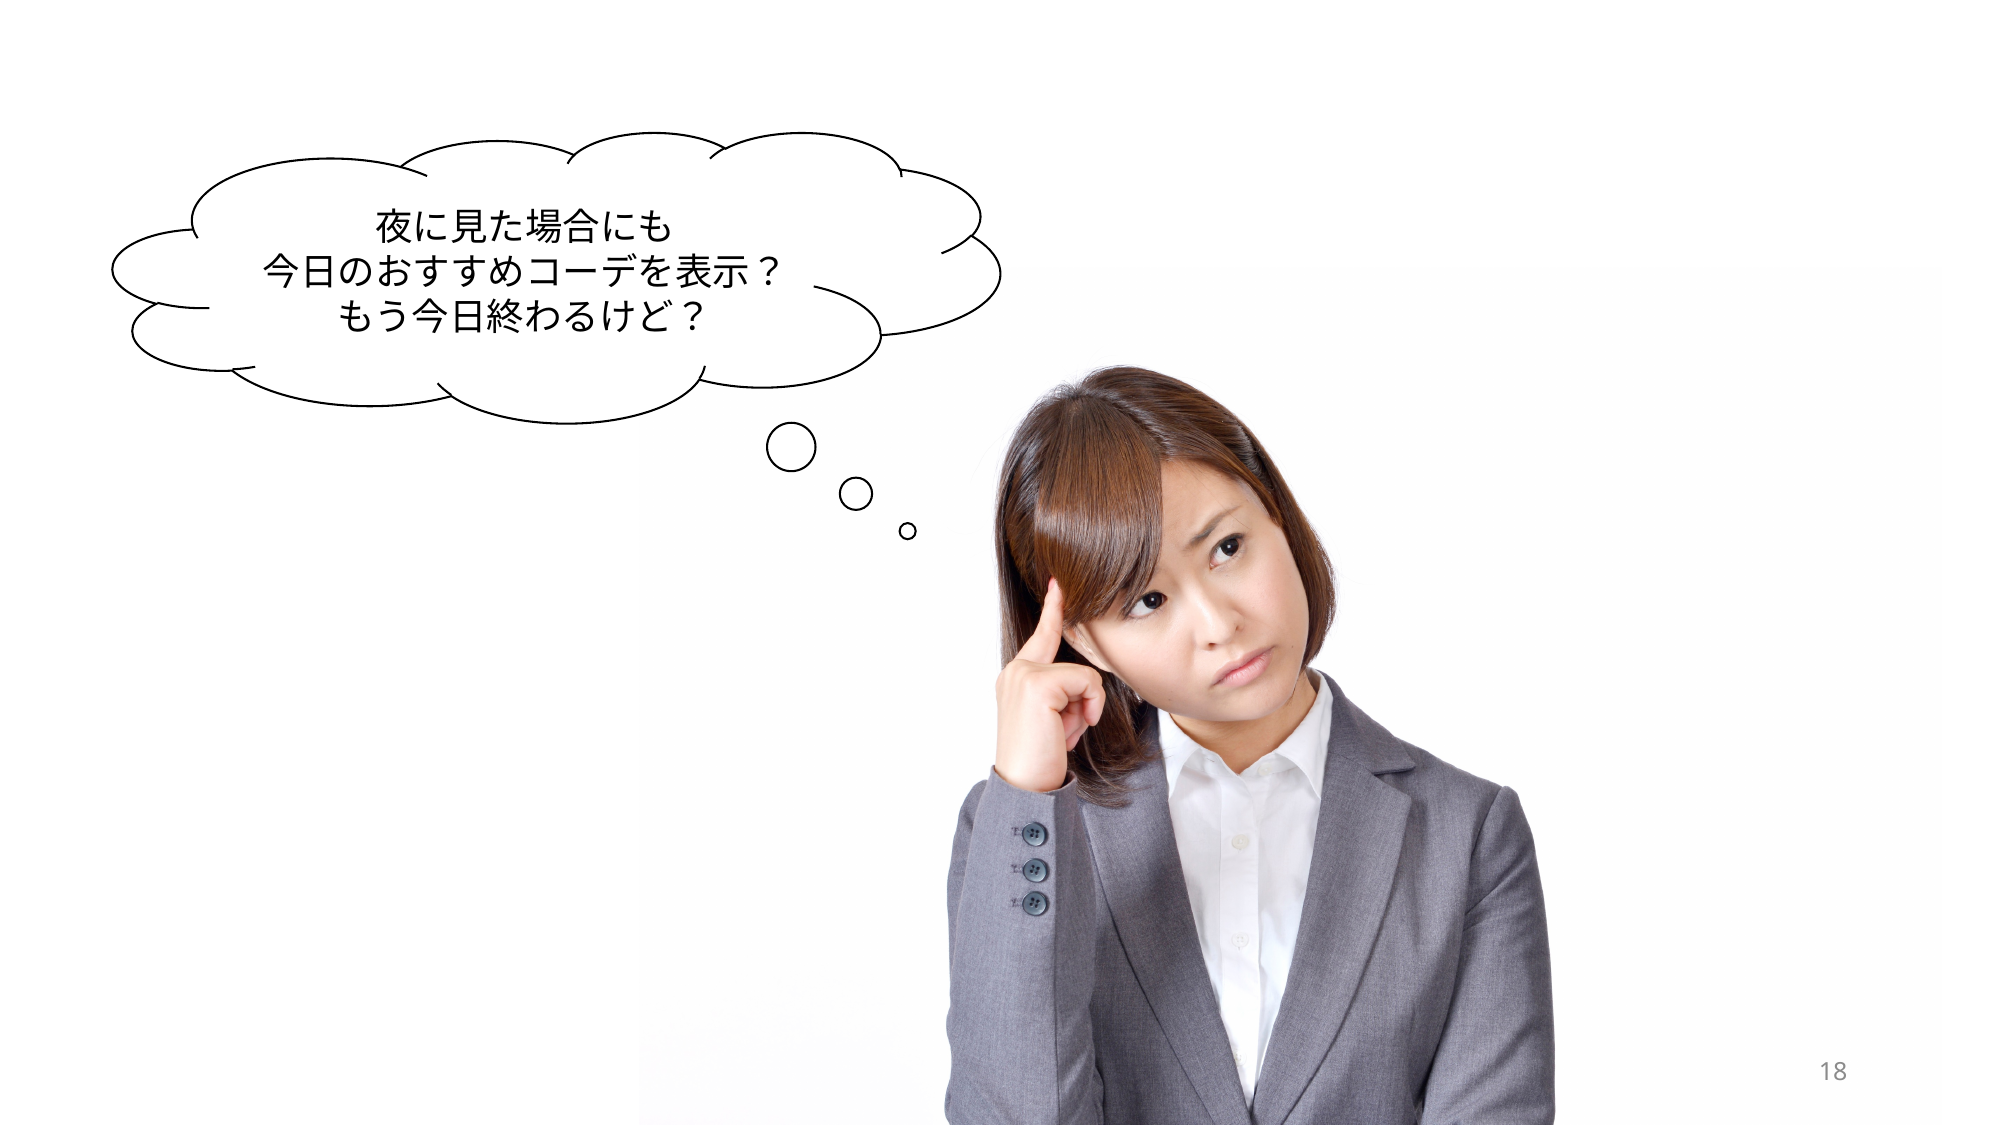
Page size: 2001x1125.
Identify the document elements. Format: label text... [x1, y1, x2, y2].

text_box 夜に見た場合にも 今日のおすすめコーデを表示？ もう今日終わるけど？ [111, 131, 1001, 425]
picture [639, 267, 1942, 1125]
